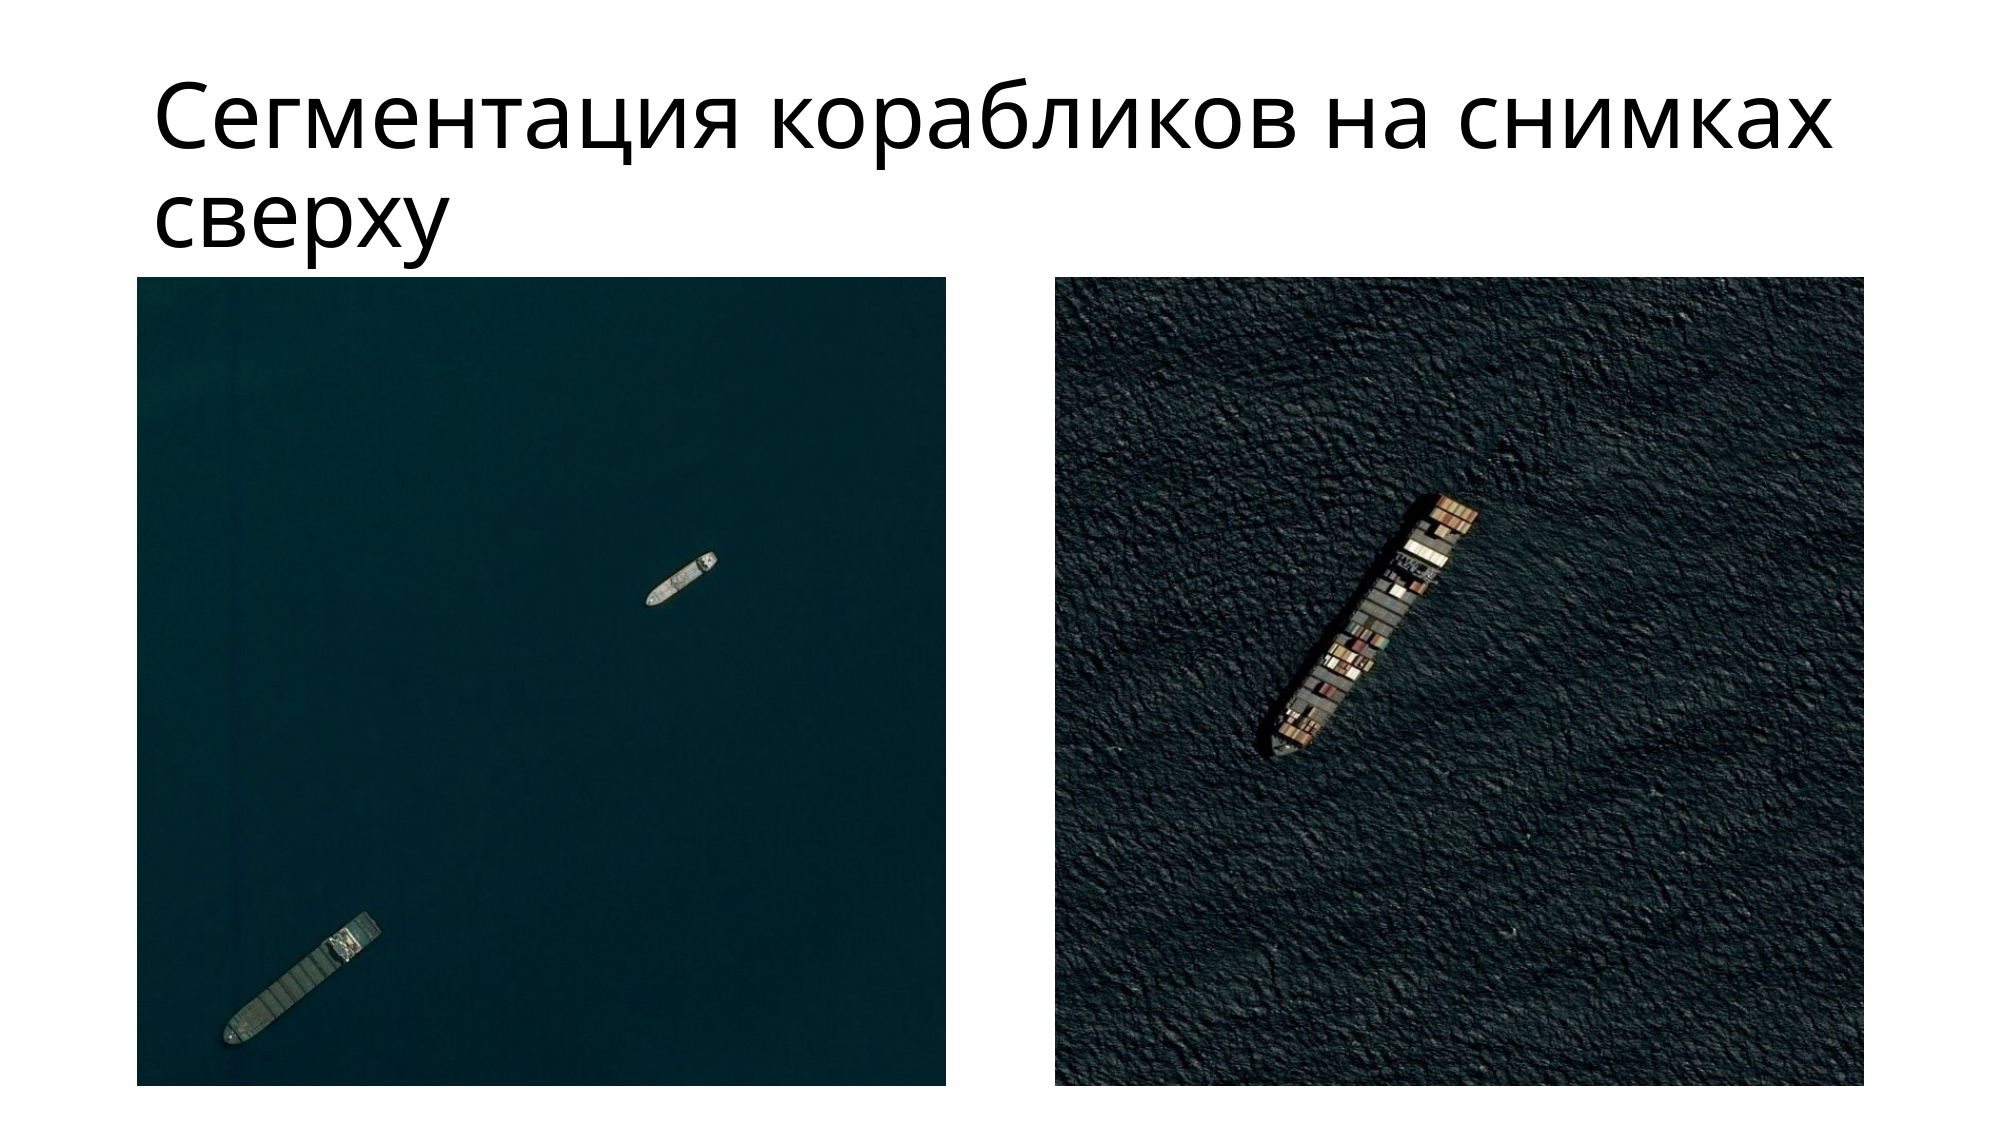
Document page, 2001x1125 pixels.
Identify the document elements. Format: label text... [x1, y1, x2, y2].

picture [1055, 277, 1864, 1086]
picture [137, 277, 946, 1086]
title Сегментация корабликов на снимках сверху [137, 59, 1936, 278]
